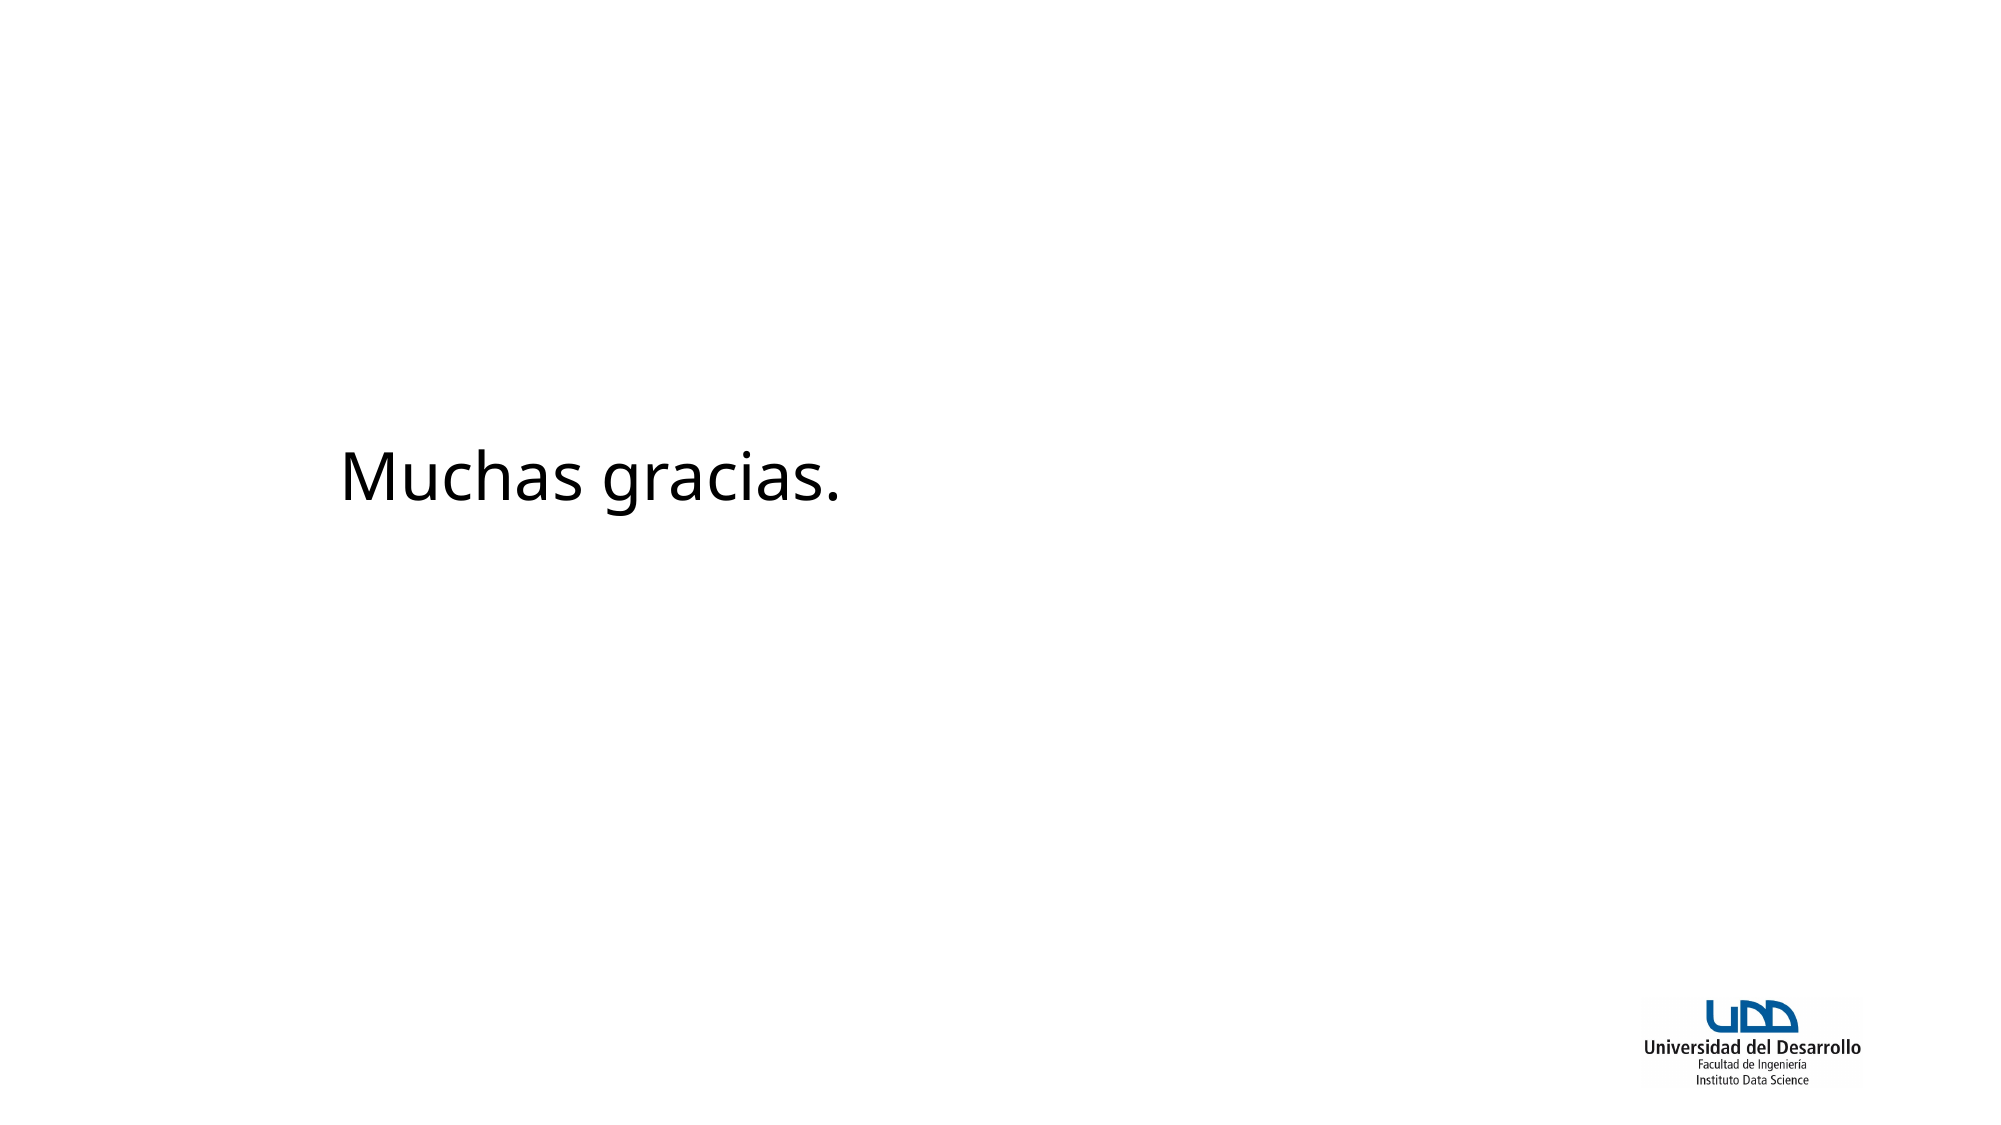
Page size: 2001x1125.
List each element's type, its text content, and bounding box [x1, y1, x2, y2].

picture [1641, 997, 1863, 1088]
title Muchas gracias. [325, 395, 1716, 563]
